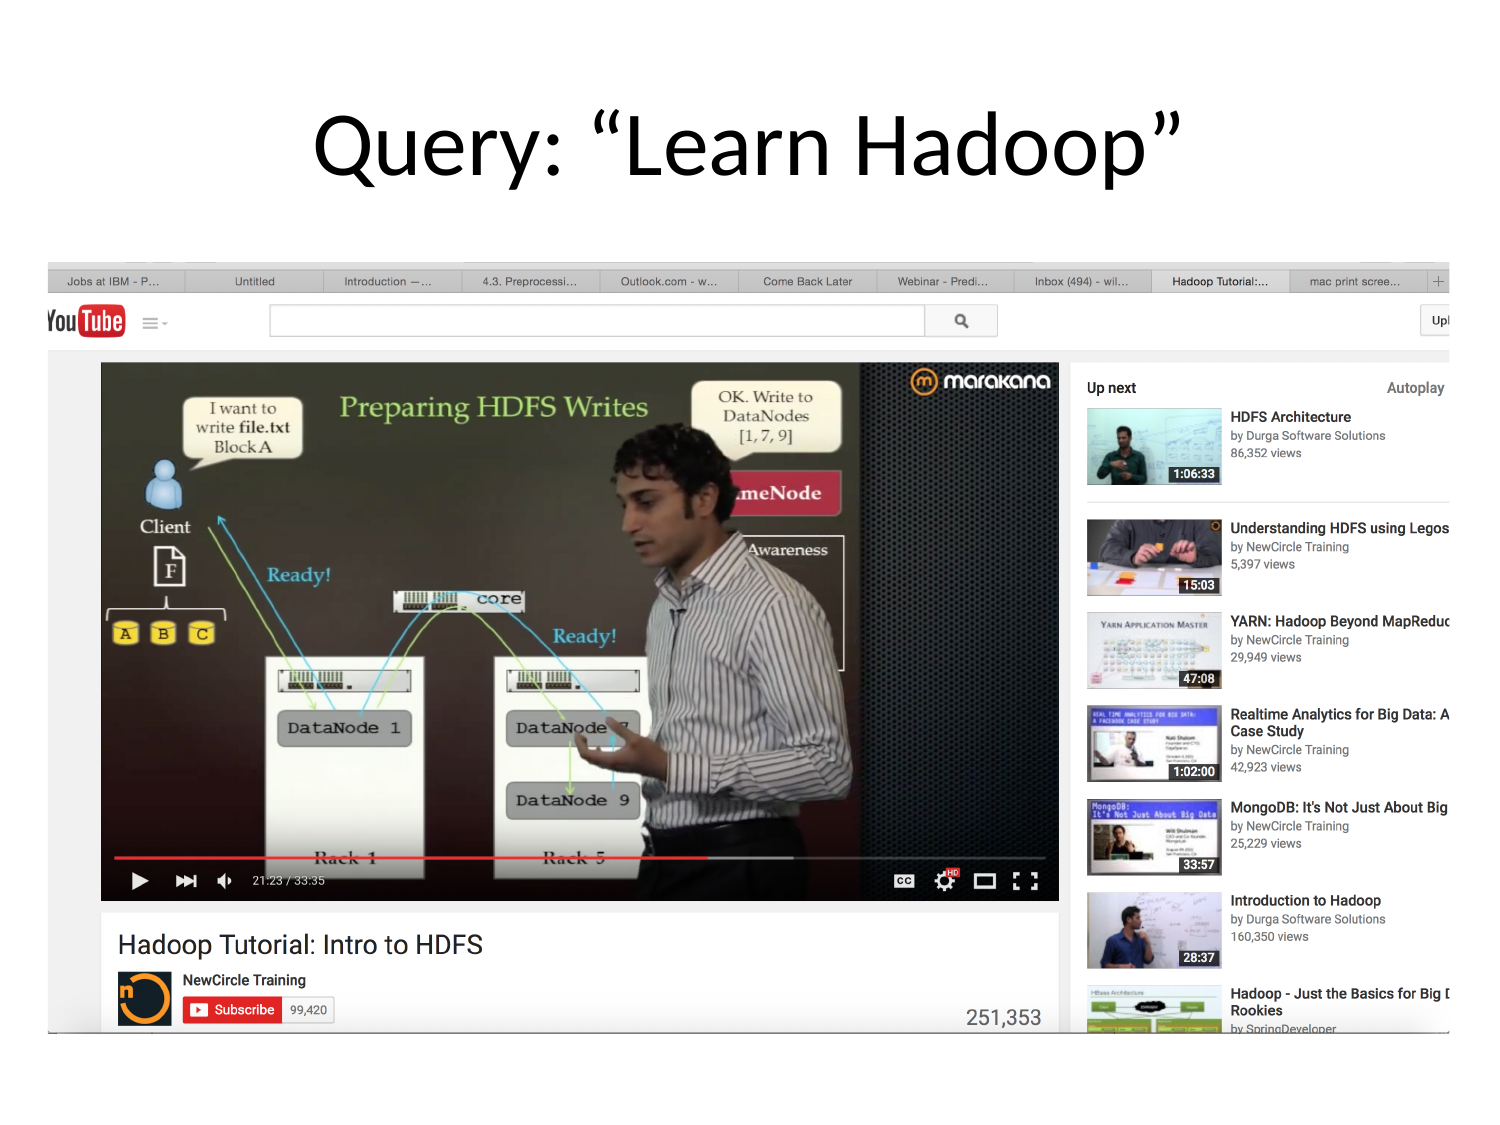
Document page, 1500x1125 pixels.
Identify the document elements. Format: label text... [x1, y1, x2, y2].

title Query: “Learn Hadoop” [75, 45, 1425, 233]
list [47, 262, 1450, 1034]
